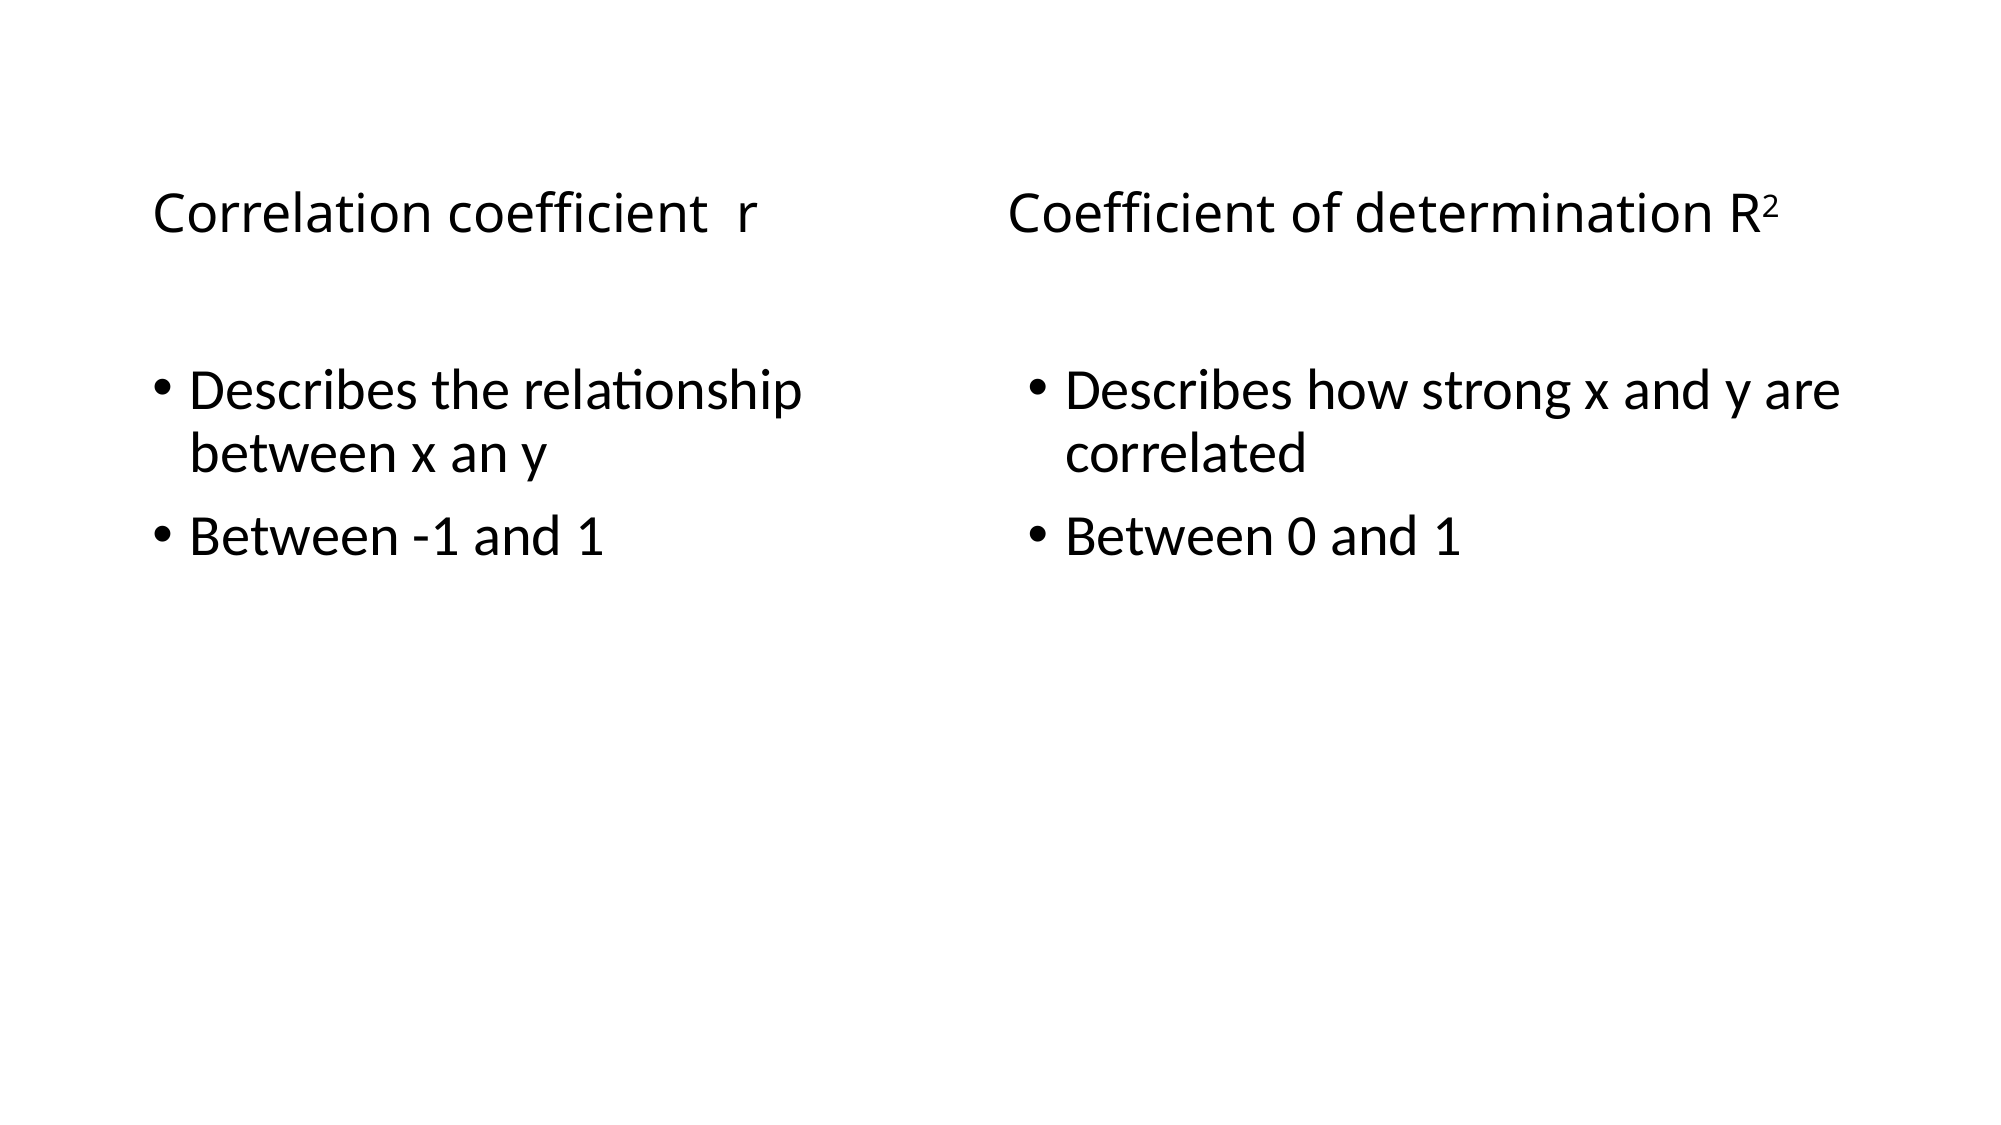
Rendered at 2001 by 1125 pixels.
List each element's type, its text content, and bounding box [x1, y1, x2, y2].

title Correlation coefficient r Coefficient of determination R2 [137, 59, 1863, 278]
list Describes how strong x and y are correlated Between 0 and 1 [1012, 351, 1863, 1066]
list Describes the relationship between x an y Between -1 and 1 [137, 351, 988, 1066]
